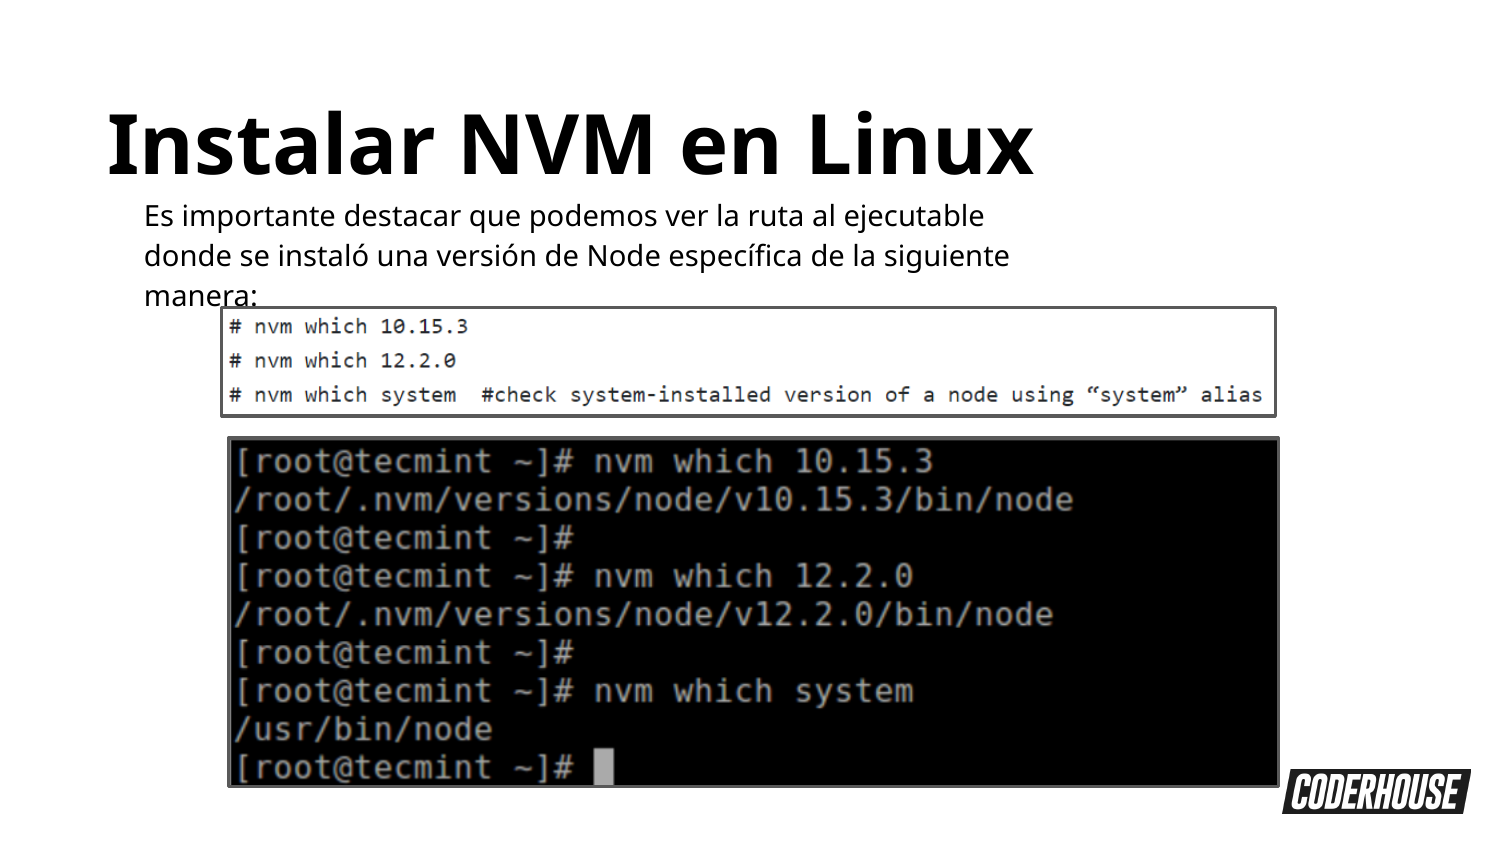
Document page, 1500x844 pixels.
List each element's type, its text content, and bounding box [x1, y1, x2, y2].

text_box Instalar NVM en Linux [92, 75, 1206, 201]
picture [223, 308, 1274, 415]
picture [229, 439, 1277, 786]
picture [1281, 769, 1471, 814]
text_box Es importante destacar que podemos ver la ruta al ejecutable donde se instaló una versión de Node específica de la siguiente manera: [53, 176, 1095, 360]
